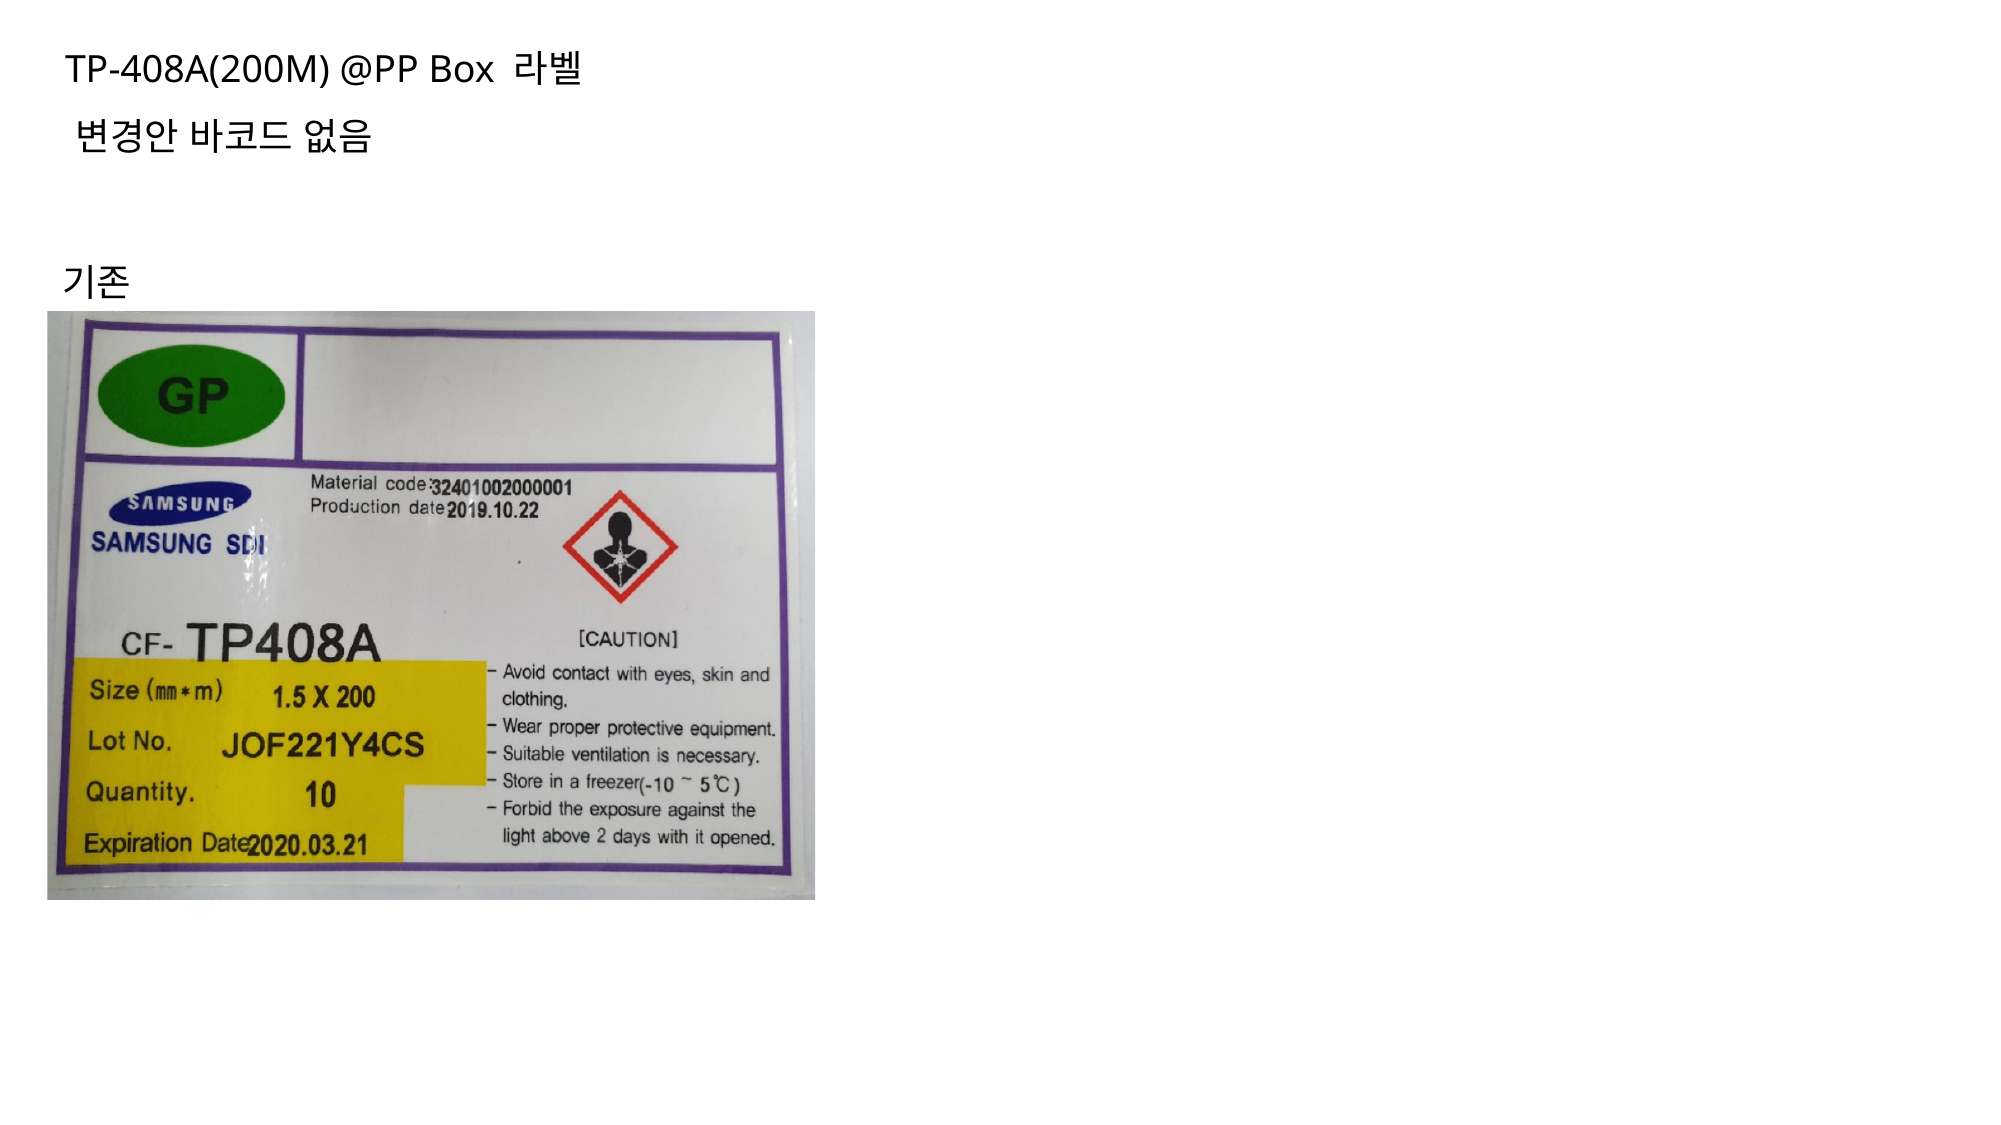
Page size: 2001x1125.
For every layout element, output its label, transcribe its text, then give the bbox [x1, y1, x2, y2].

text_box 기존 [47, 251, 137, 311]
text_box 변경안 바코드 없음 [61, 105, 1530, 166]
picture [47, 221, 816, 990]
text_box TP-408A(200M) @PP Box 라벨 [50, 37, 598, 98]
